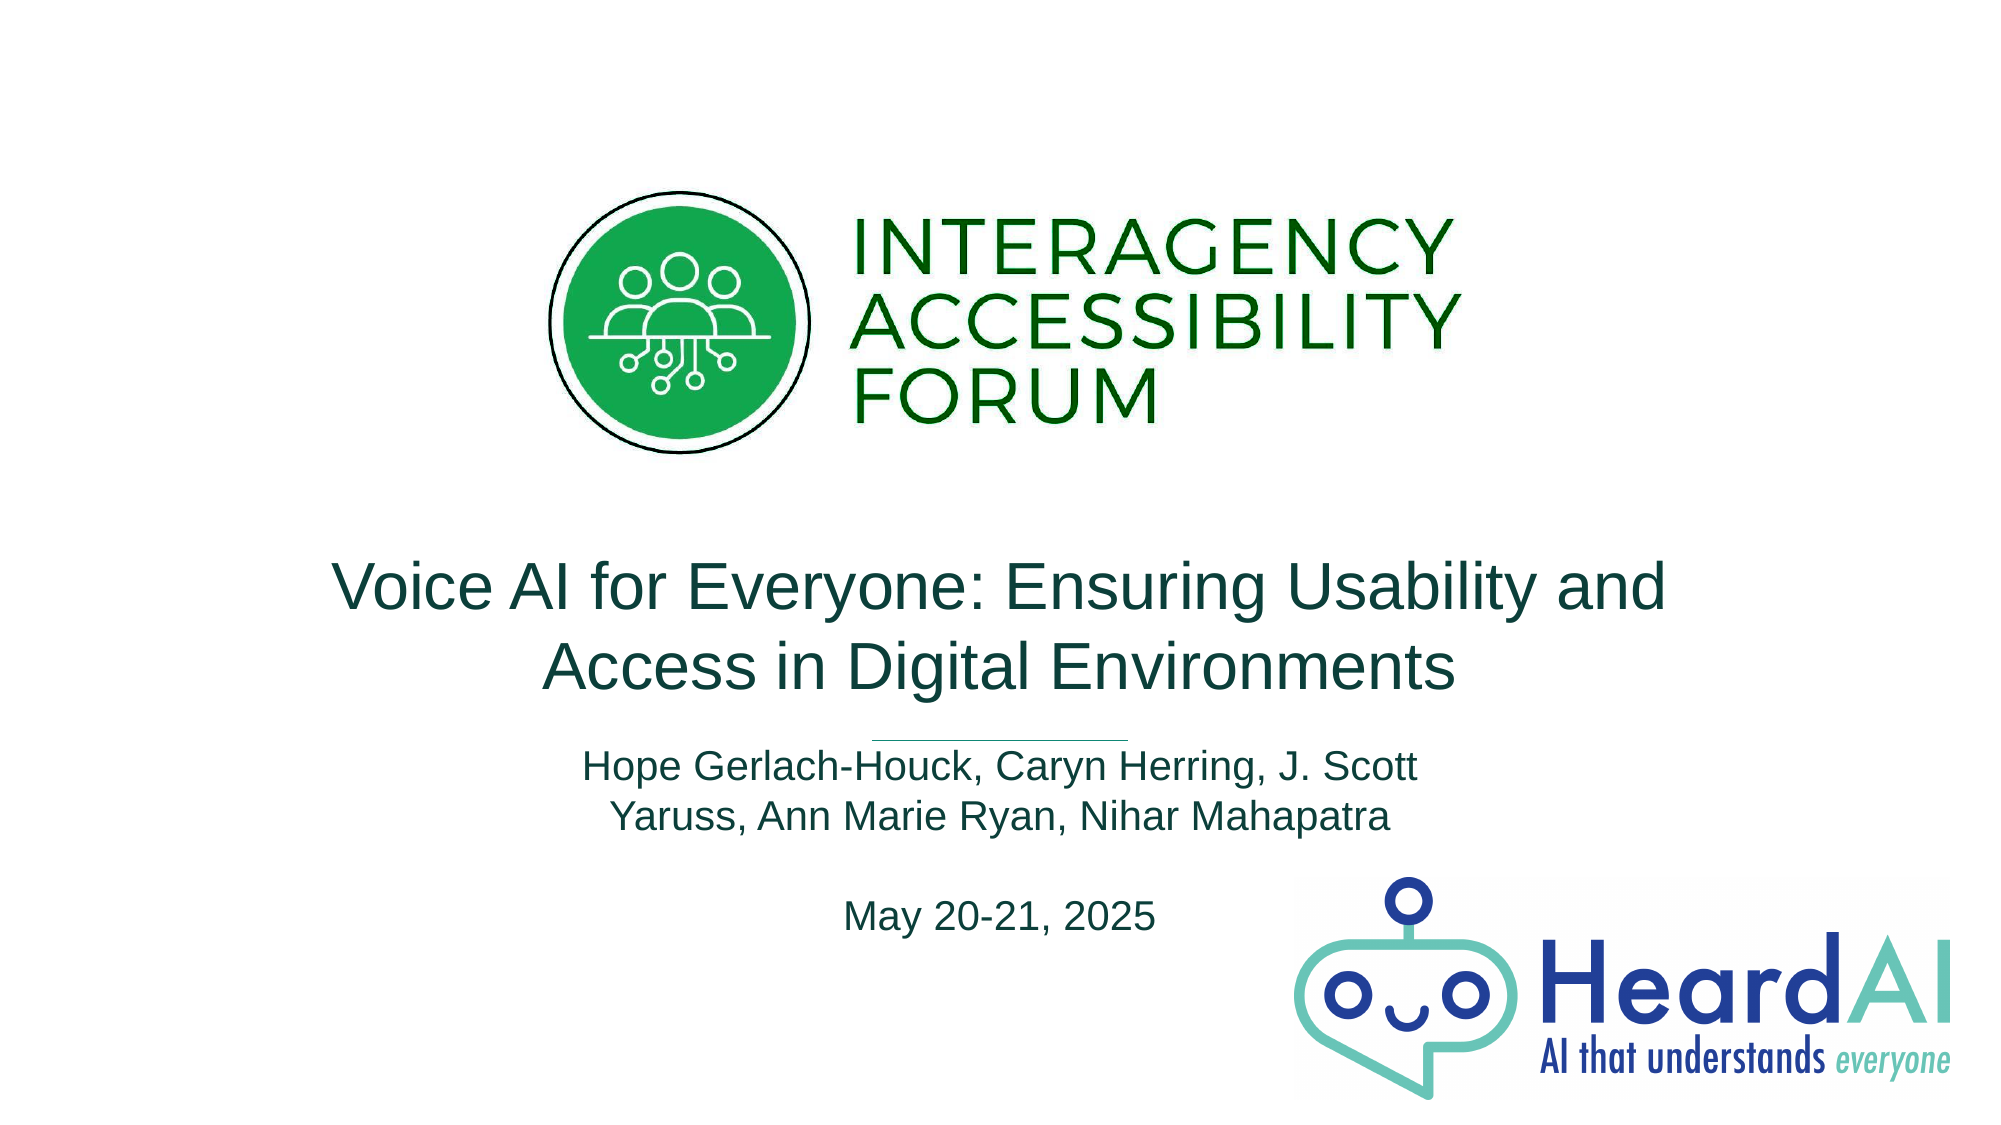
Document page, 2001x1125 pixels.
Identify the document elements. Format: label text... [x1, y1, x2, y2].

list Hope Gerlach-Houck, Caryn Herring, J. Scott Yaruss, Ann Marie Ryan, Nihar Mahapatra May 20-21, 2025 [531, 763, 1469, 914]
title Voice AI for Everyone: Ensuring Usability and Access in Digital Environments [249, 528, 1750, 717]
picture [1294, 877, 1950, 1100]
picture [499, 175, 1501, 476]
